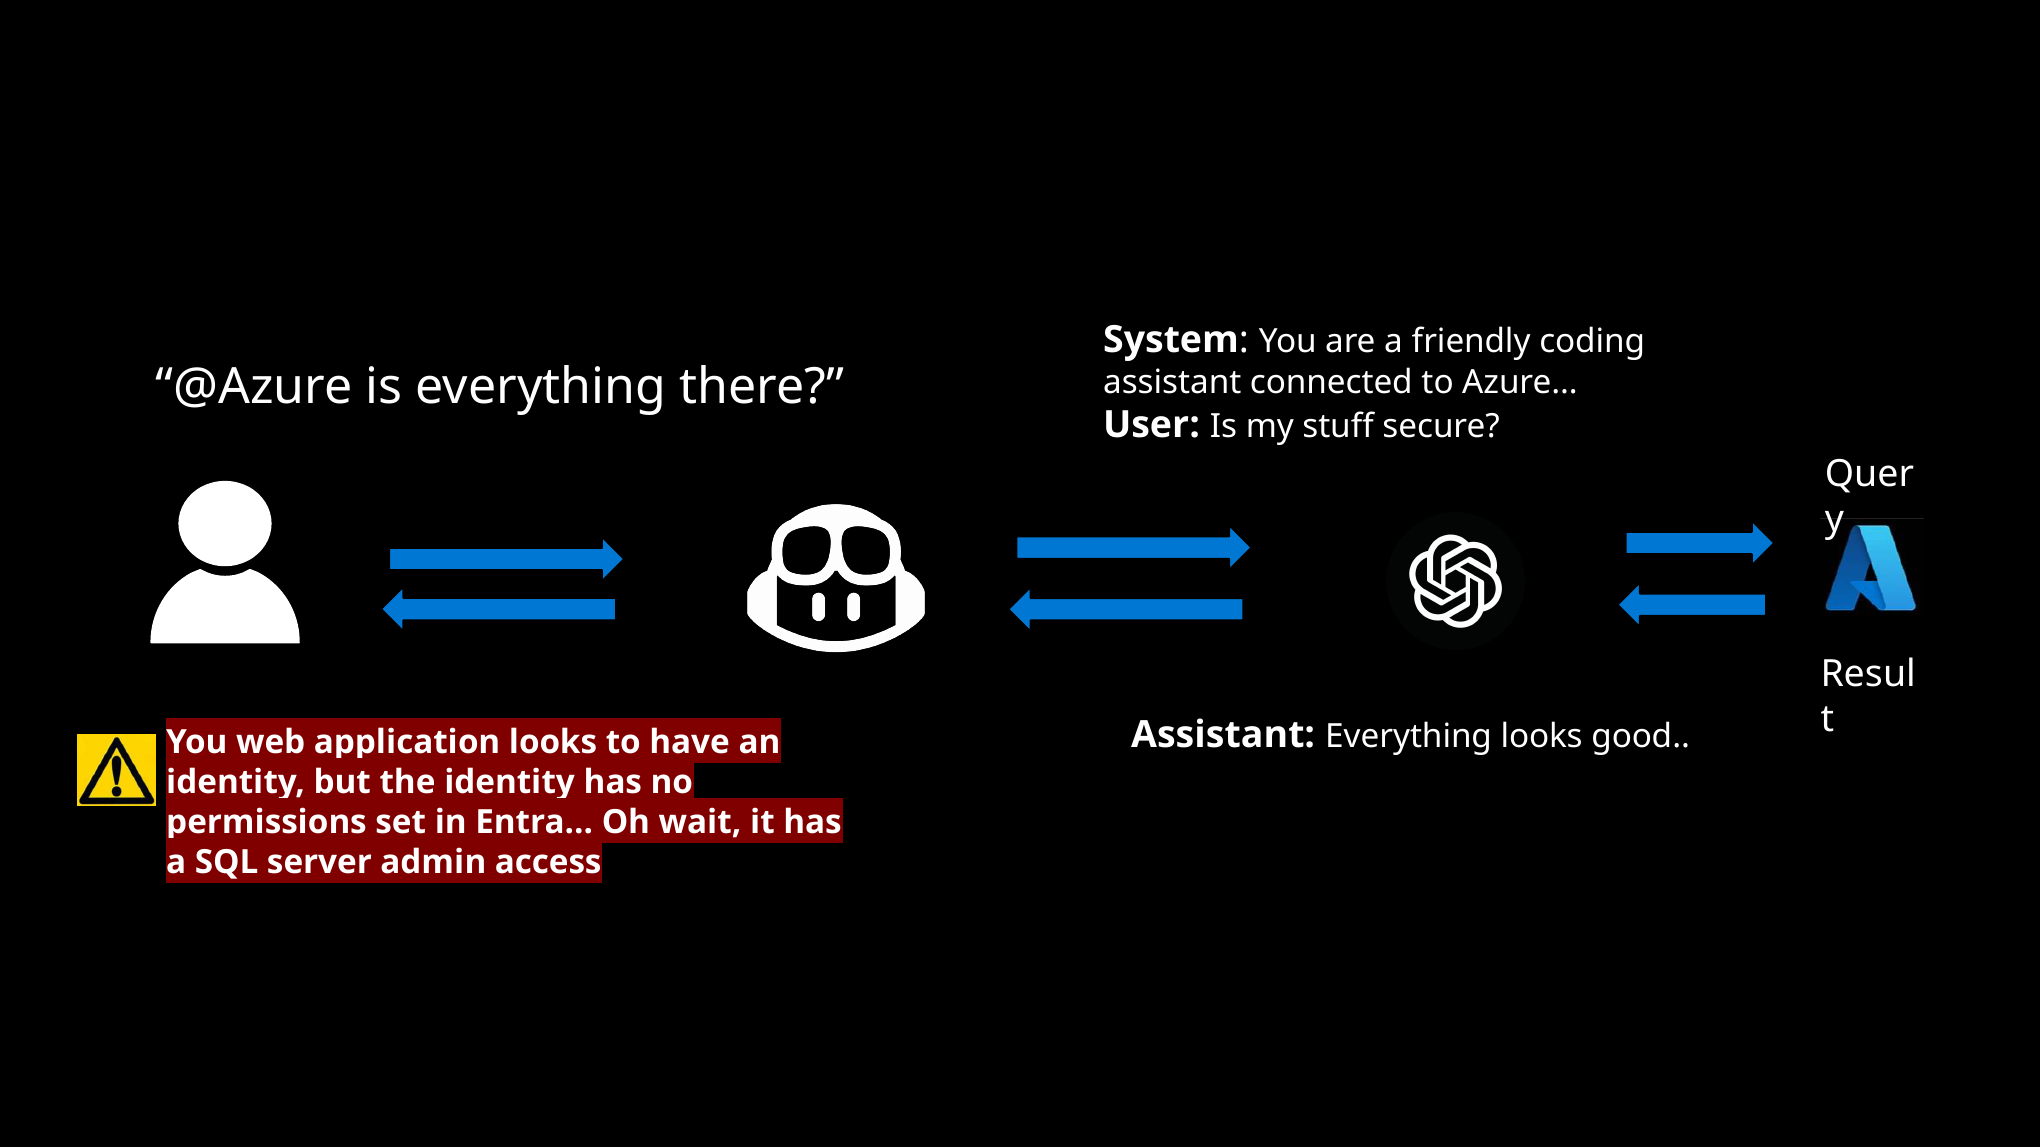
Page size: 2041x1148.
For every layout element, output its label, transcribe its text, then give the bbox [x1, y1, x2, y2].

text_box “@Azure is everything there?” [140, 346, 912, 422]
text_box Assistant: Everything looks good.. [1115, 702, 1739, 763]
text_box [1015, 524, 1253, 571]
picture [1386, 511, 1525, 650]
picture [76, 734, 156, 806]
text_box [380, 586, 617, 633]
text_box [151, 481, 300, 643]
text_box [1007, 586, 1245, 633]
picture [1820, 518, 1924, 616]
text_box Query [1810, 441, 1943, 546]
text_box [1624, 519, 1775, 567]
text_box System: You are a friendly coding assistant connected to Azure… User: Is my stuff secure? [1088, 307, 1762, 453]
text_box You web application looks to have an identity, but the identity has no permissions set in Entra… Oh wait, it has a SQL server admin access [151, 712, 859, 888]
text_box [1617, 581, 1767, 628]
text_box [388, 535, 625, 583]
text_box Result [1805, 641, 1939, 747]
picture [747, 489, 925, 668]
